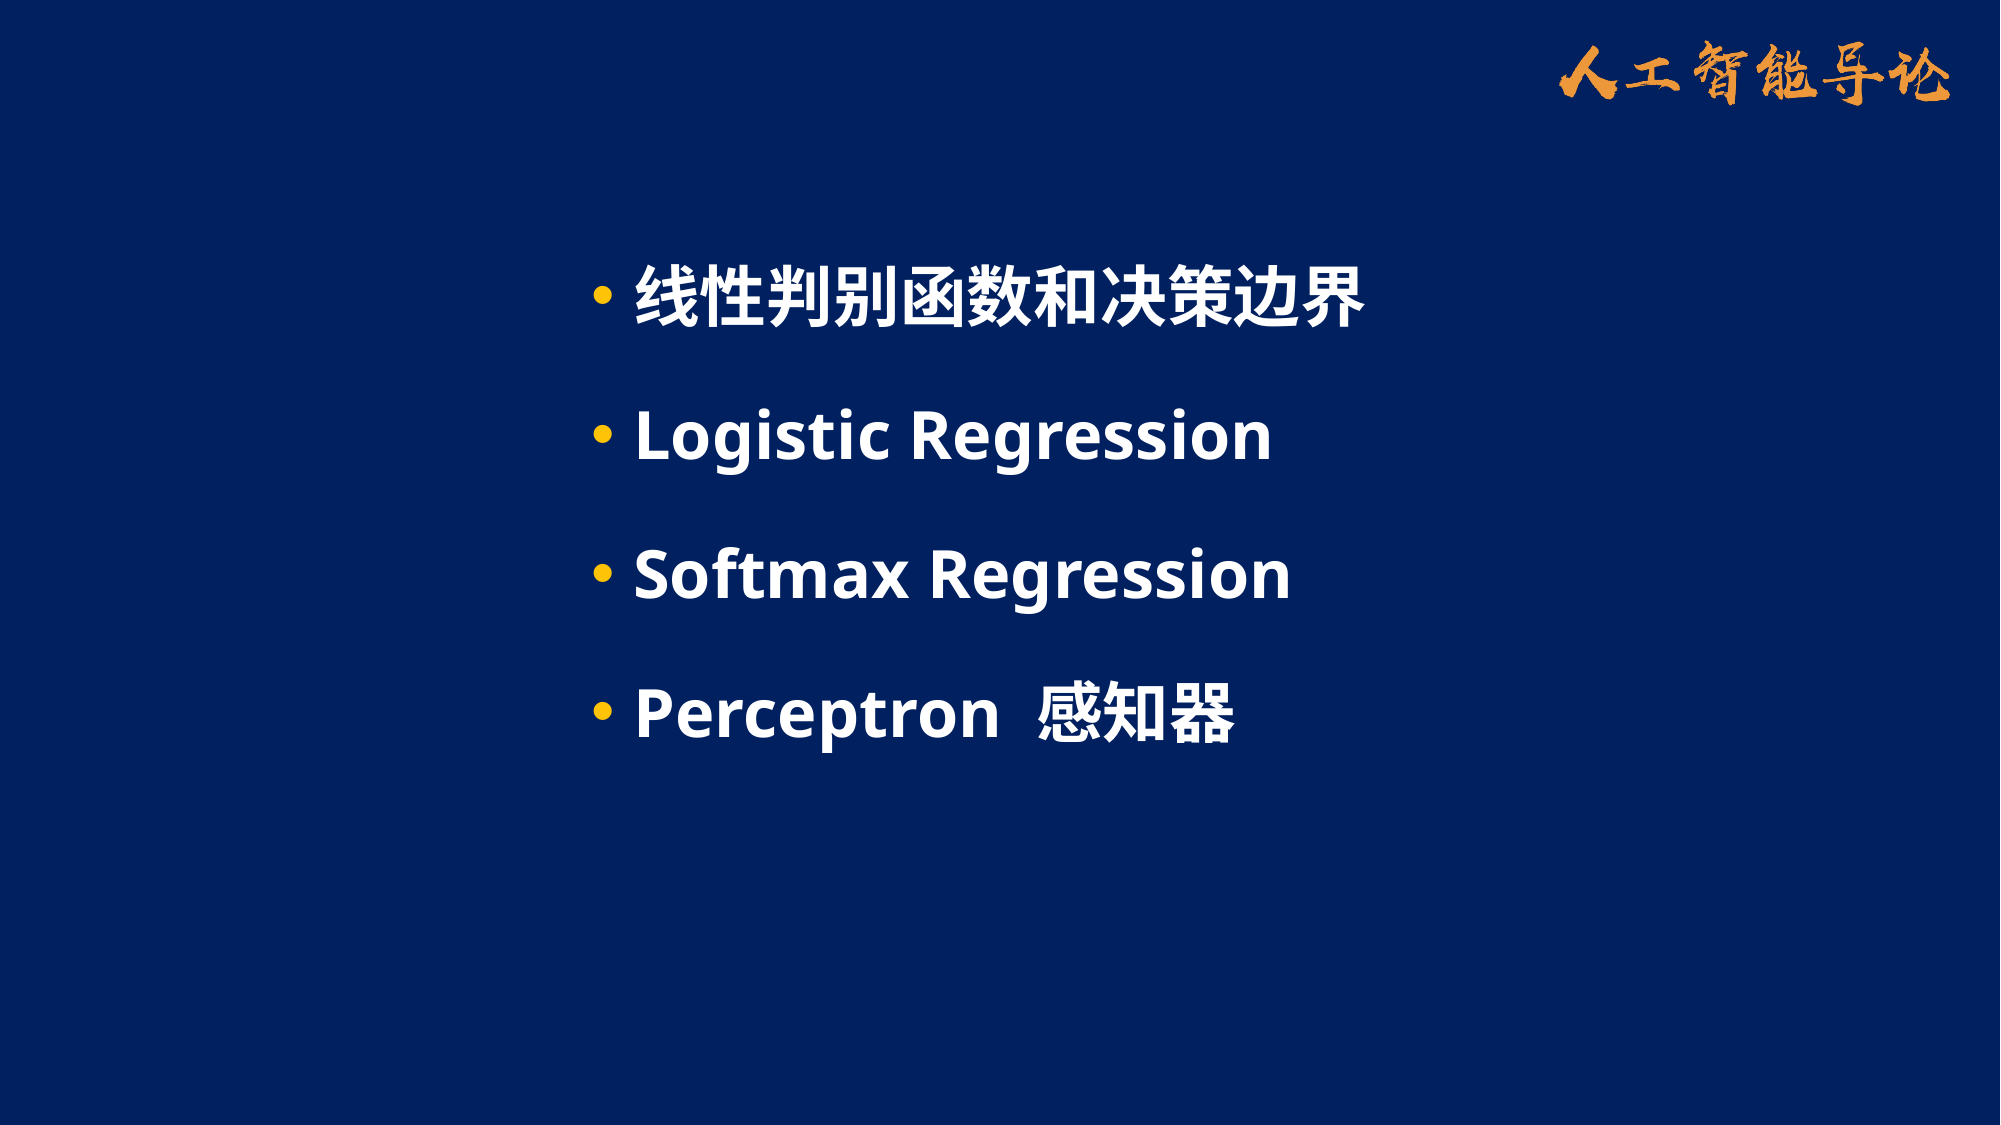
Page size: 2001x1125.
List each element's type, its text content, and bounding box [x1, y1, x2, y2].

list 线性判别函数和决策边界 Logistic Regression Softmax Regression Perceptron 感知器 [575, 206, 1788, 1024]
picture [1527, 29, 1979, 119]
